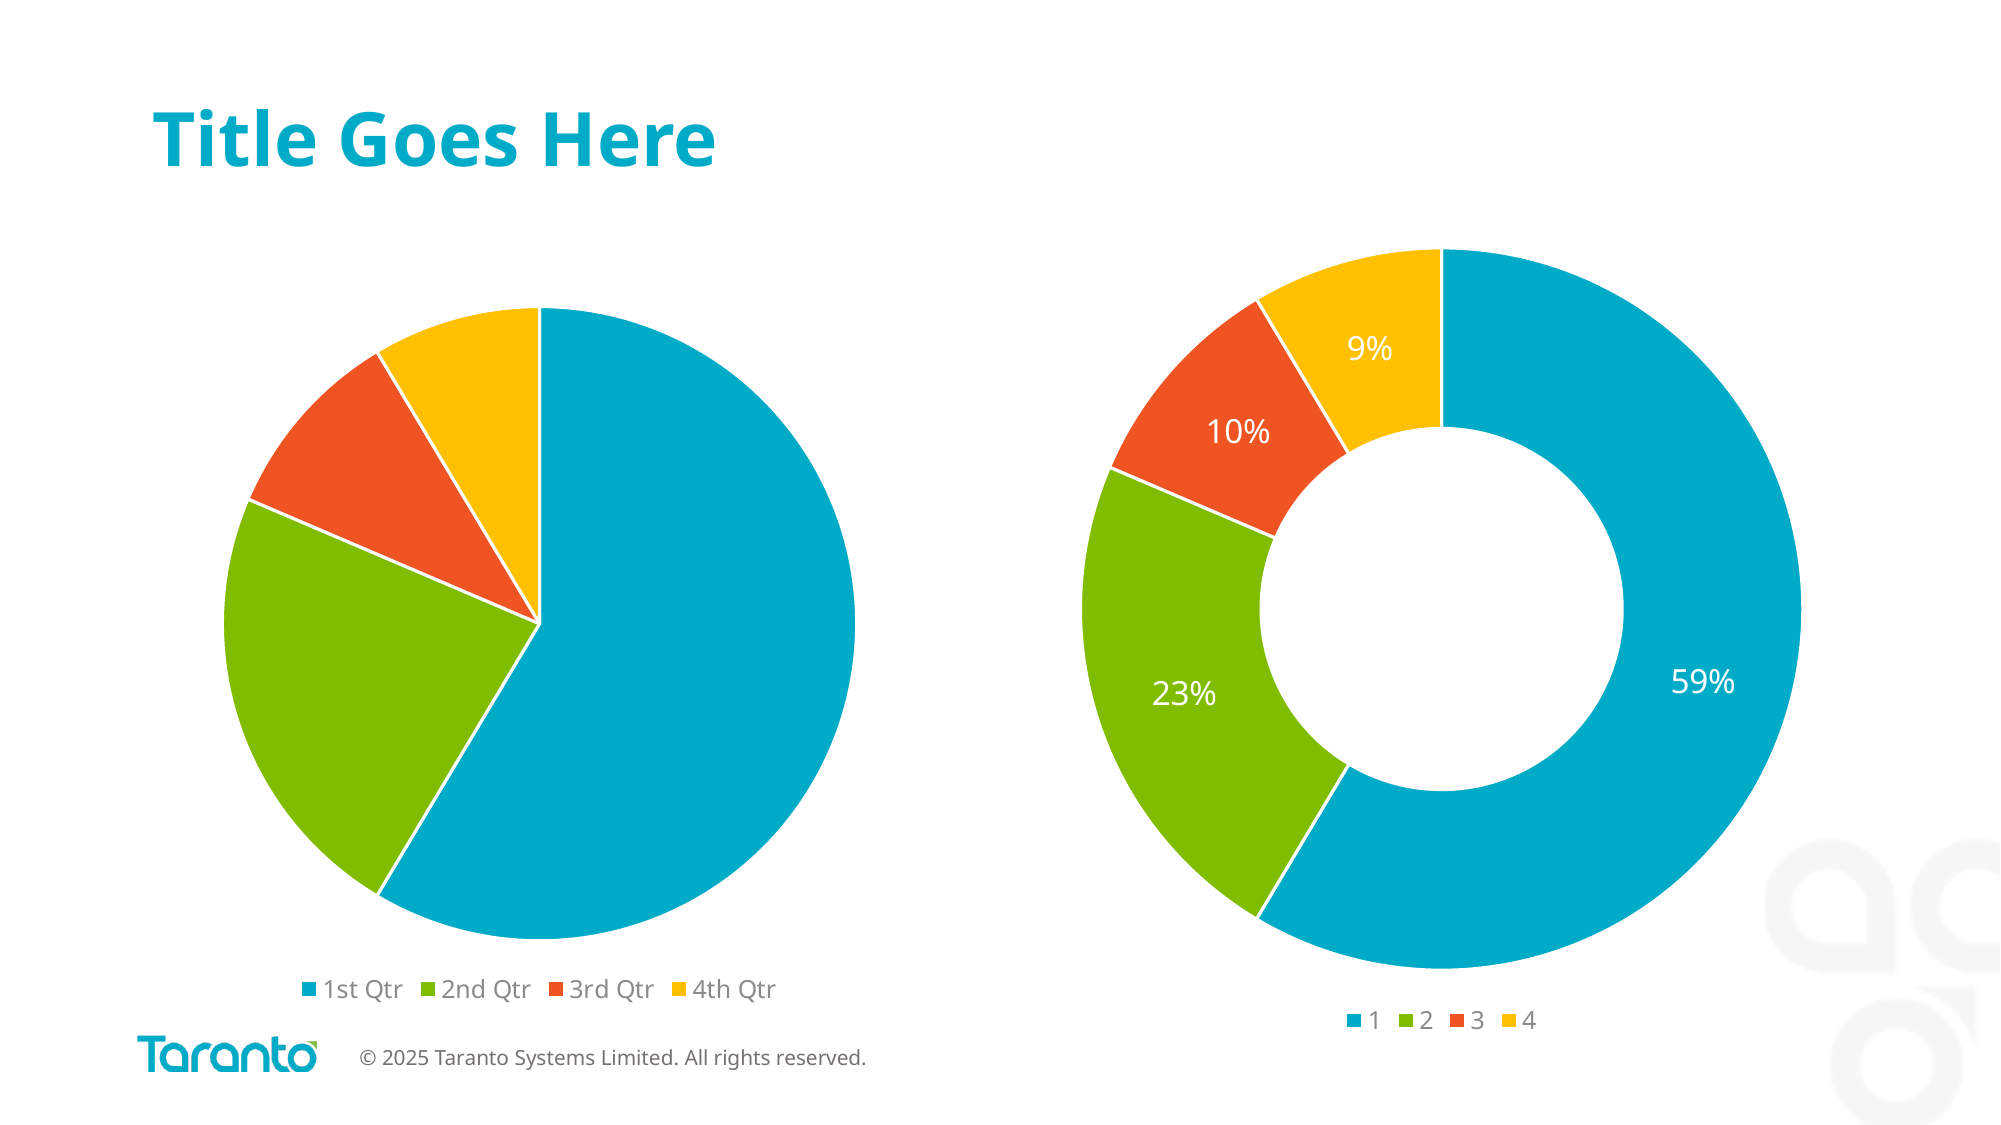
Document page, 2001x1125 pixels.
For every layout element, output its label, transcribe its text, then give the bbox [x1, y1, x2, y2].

title Title Goes Here [137, 59, 1863, 225]
